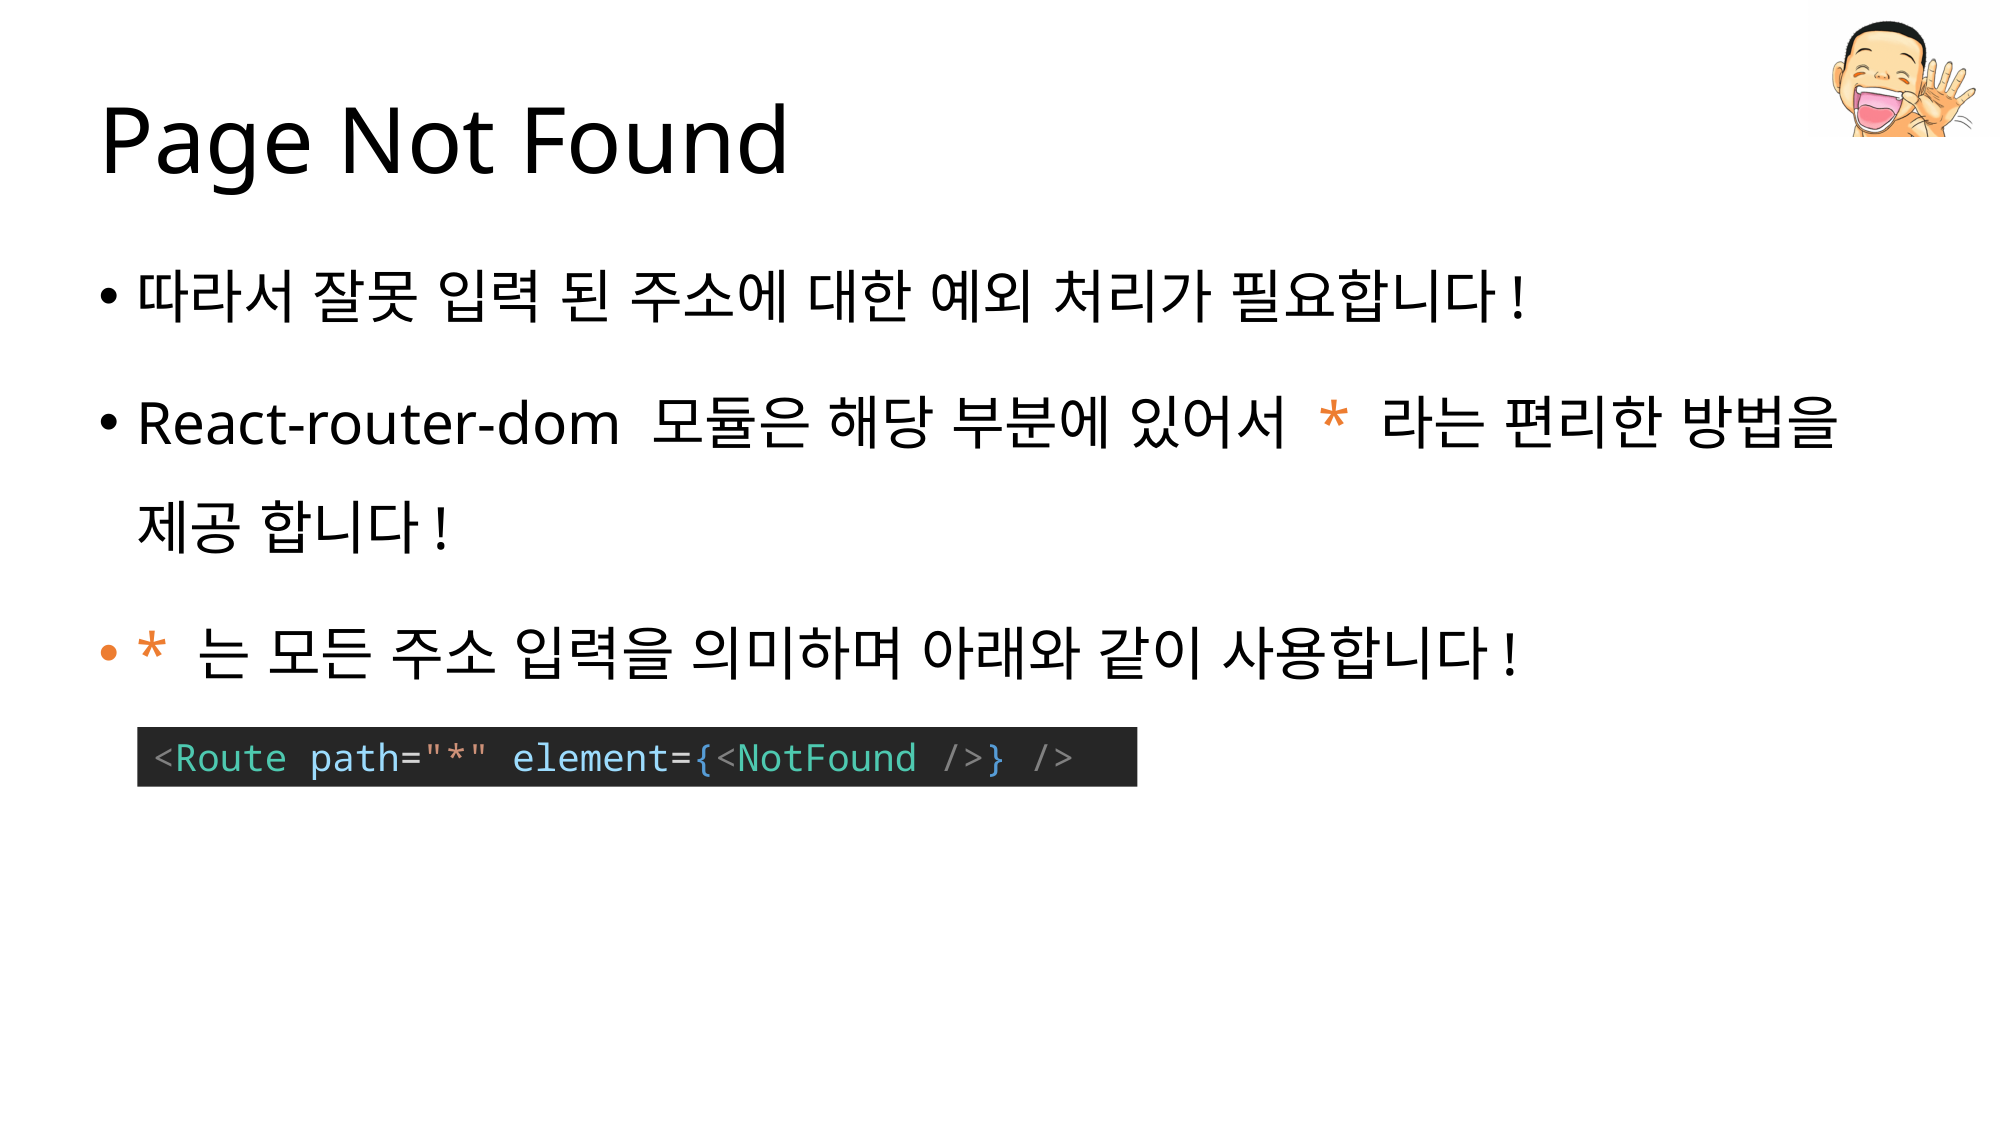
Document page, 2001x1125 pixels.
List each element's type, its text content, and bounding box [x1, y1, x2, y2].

text_box <Route path="*" element={<NotFound />} /> [137, 727, 1138, 787]
list 따라서 잘못 입력 된 주소에 대한 예외 처리가 필요합니다! React-router-dom 모듈은 해당 부분에 있어서 * 라는 편리한 방법을 제공 합니다! * 는 모든 주소 입력을 의미하며 아래와 같이 사용합니다! [83, 217, 1931, 1125]
title Page Not Found [83, 0, 1931, 217]
picture [1931, 0, 2000, 137]
